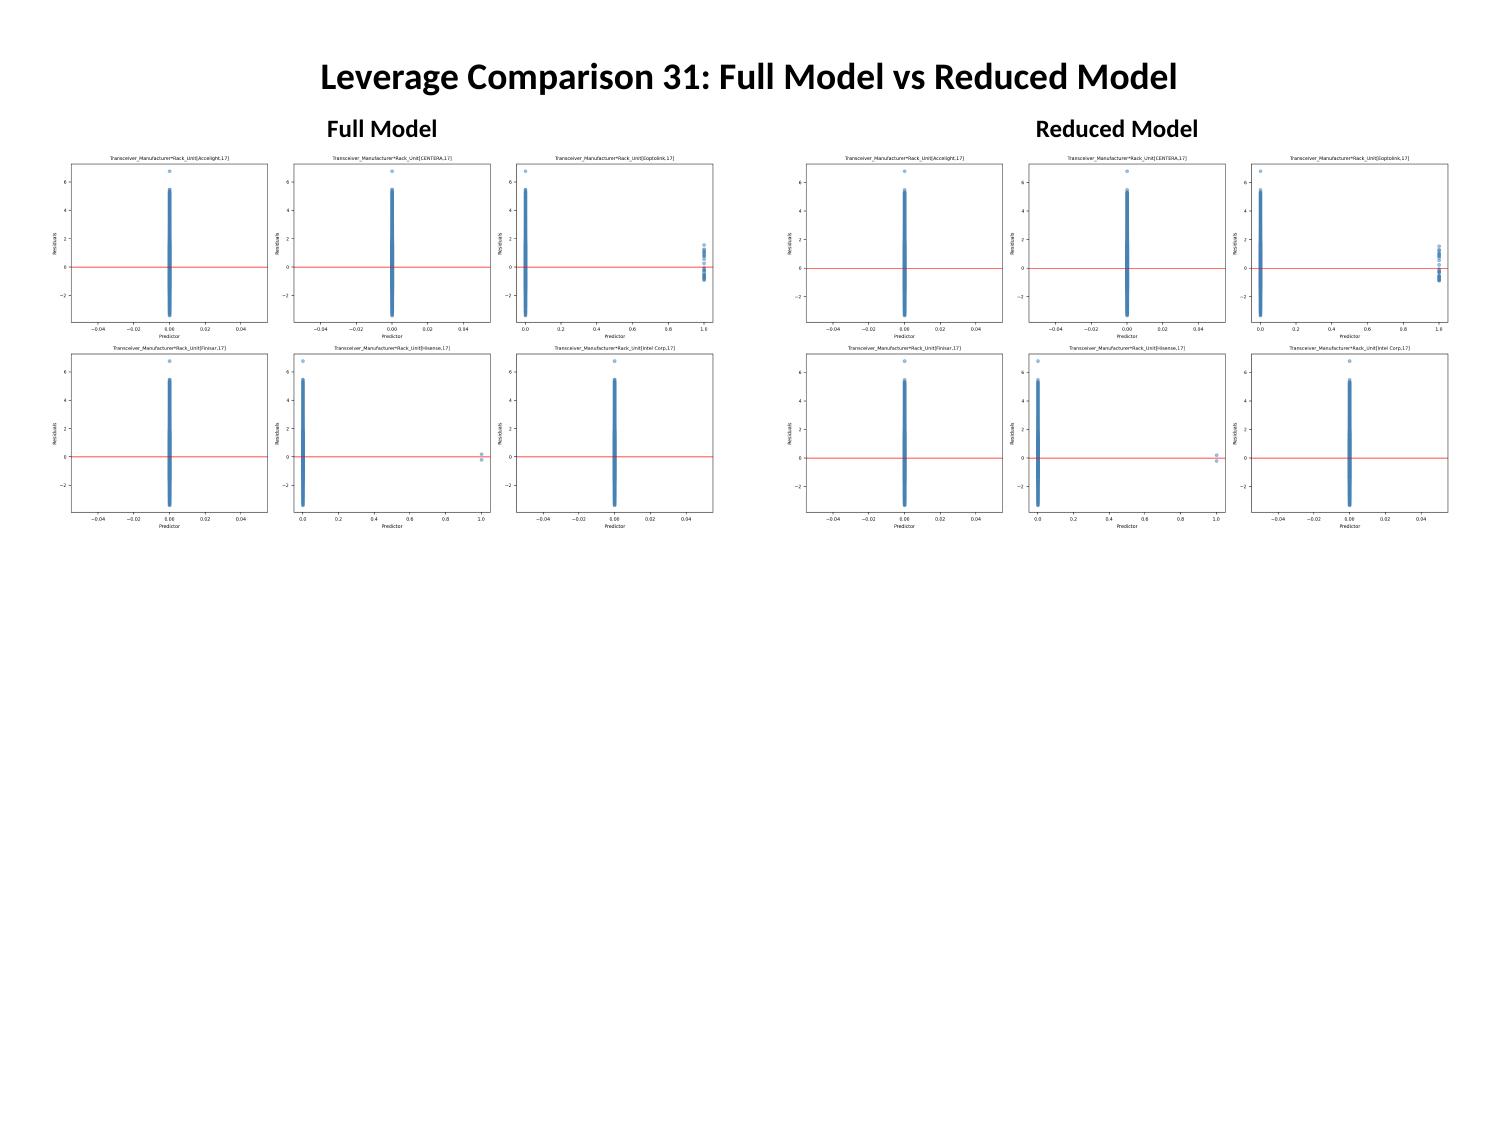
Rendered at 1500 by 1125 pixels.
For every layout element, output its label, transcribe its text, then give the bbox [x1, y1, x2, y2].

text_box Reduced Model [1021, 104, 1214, 148]
text_box Full Model [312, 104, 453, 148]
text_box Leverage Comparison 31: Full Model vs Reduced Model [305, 44, 1194, 105]
picture [779, 149, 1456, 536]
picture [44, 149, 721, 536]
